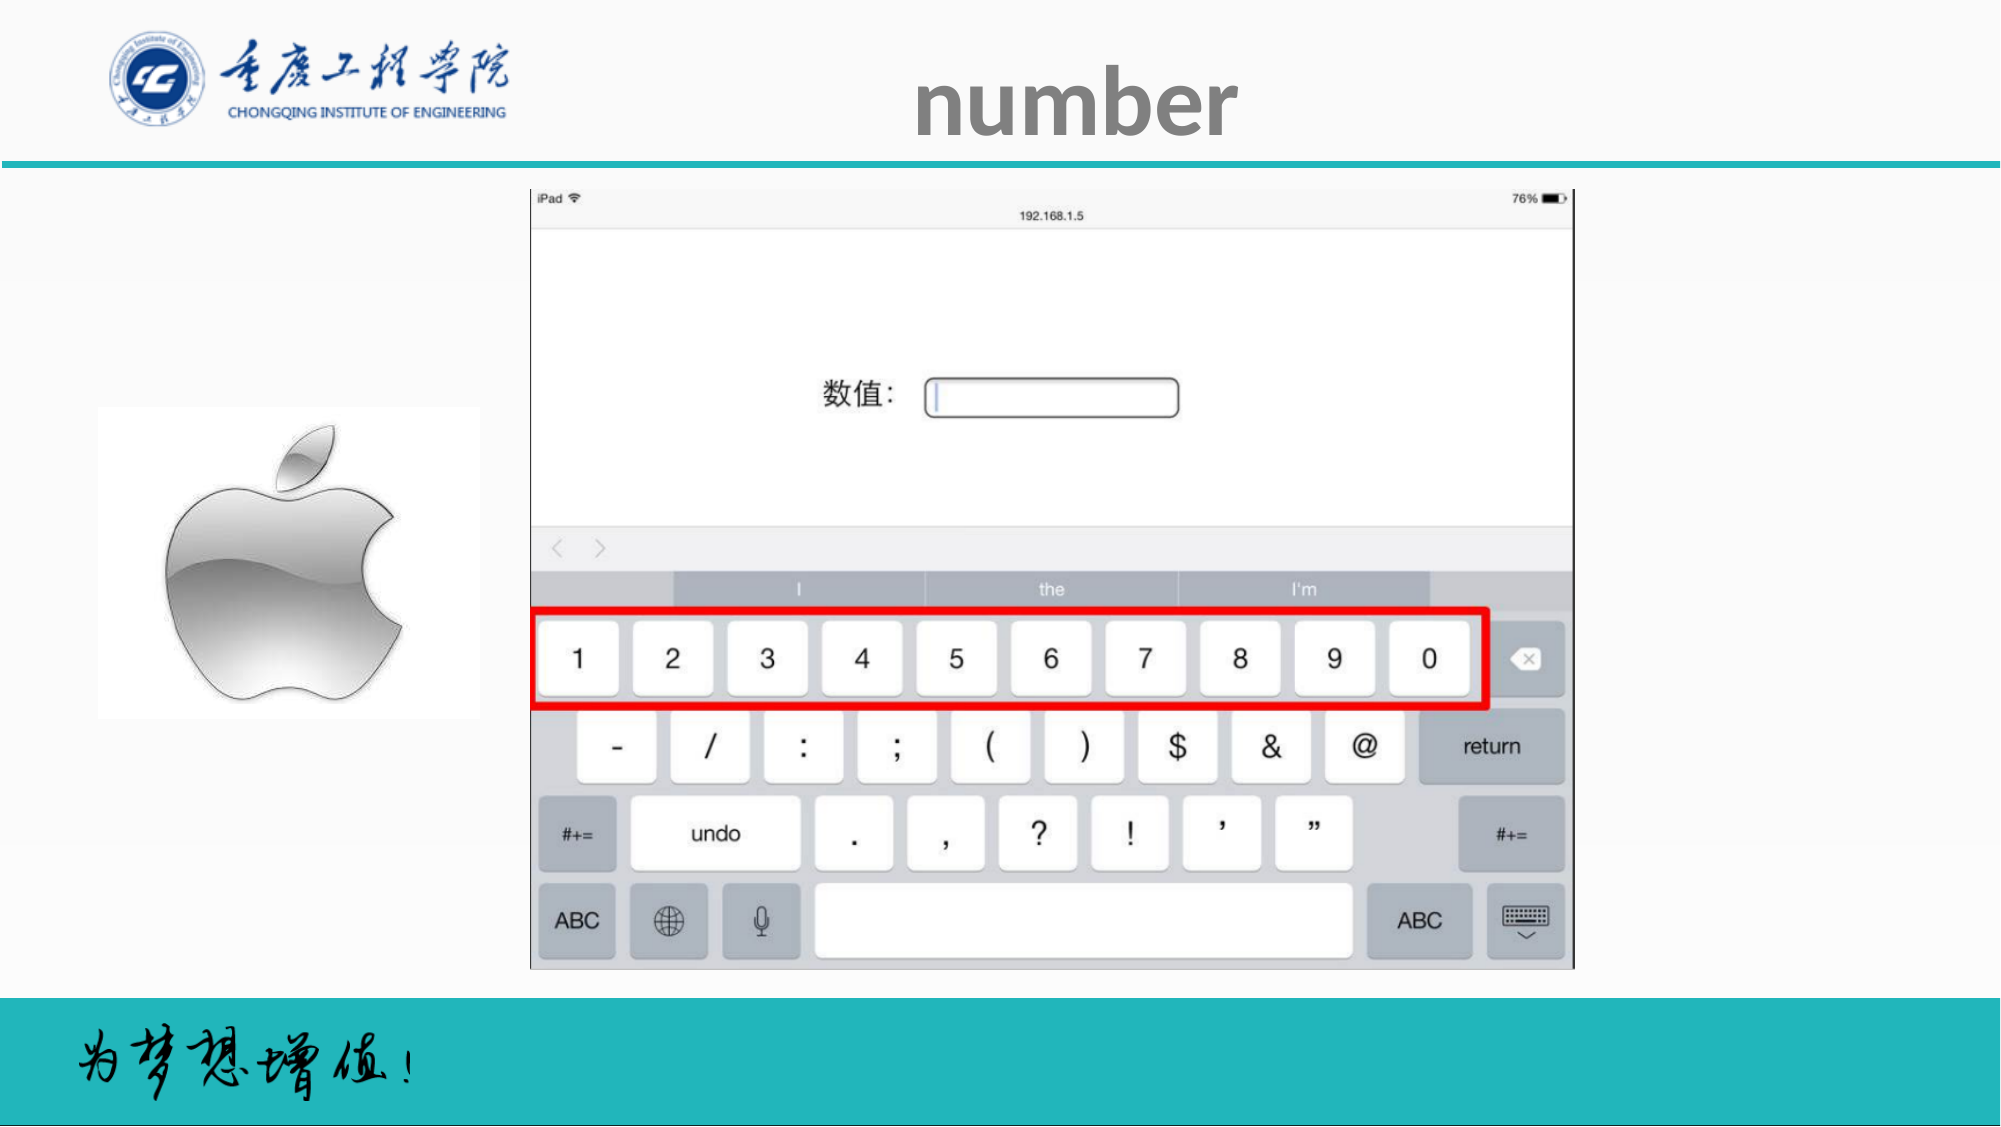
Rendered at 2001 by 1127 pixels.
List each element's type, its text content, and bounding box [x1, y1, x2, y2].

picture [79, 1023, 410, 1101]
text_box number [897, 28, 1256, 163]
picture [0, 0, 2001, 998]
